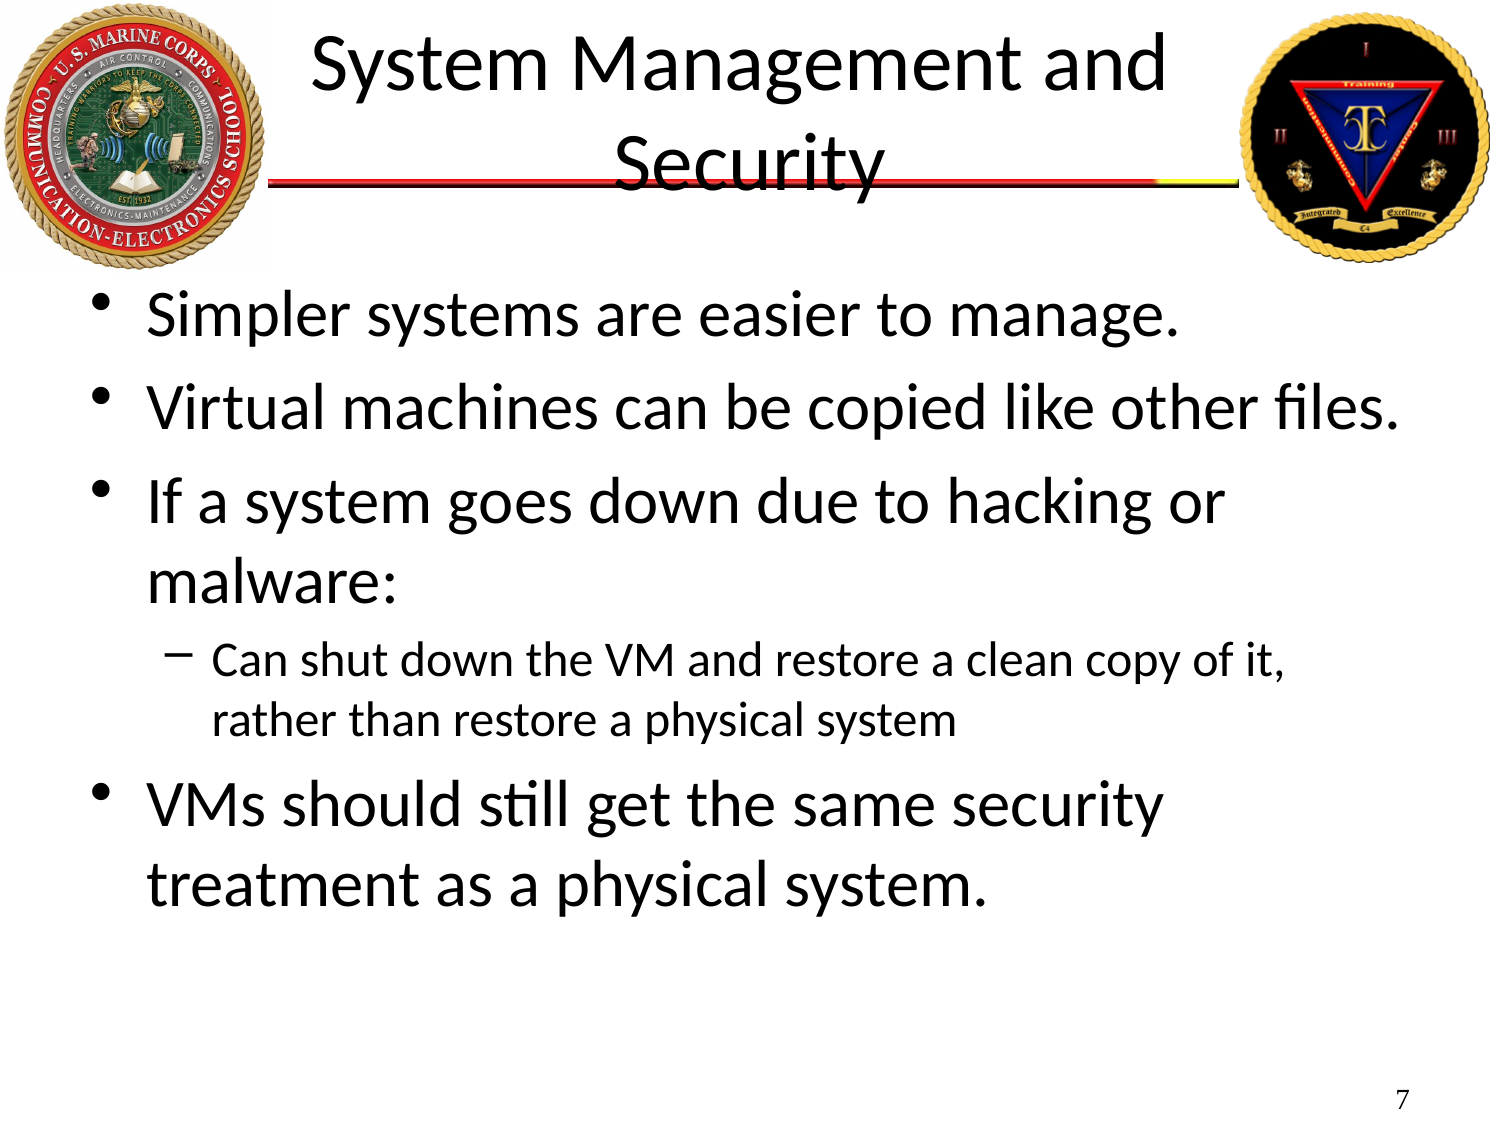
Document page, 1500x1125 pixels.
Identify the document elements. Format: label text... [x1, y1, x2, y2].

title System Management and Security [75, 0, 1425, 188]
picture [0, 0, 268, 274]
picture [1239, 12, 1490, 263]
list Simpler systems are easier to manage. Virtual machines can be copied like other files. If a system goes down due to hacking or malware: Can shut down the VM and restore a clean copy of it, rather than restore a physical system VMs should still get the same security treatment as a physical system. [75, 262, 1425, 1005]
